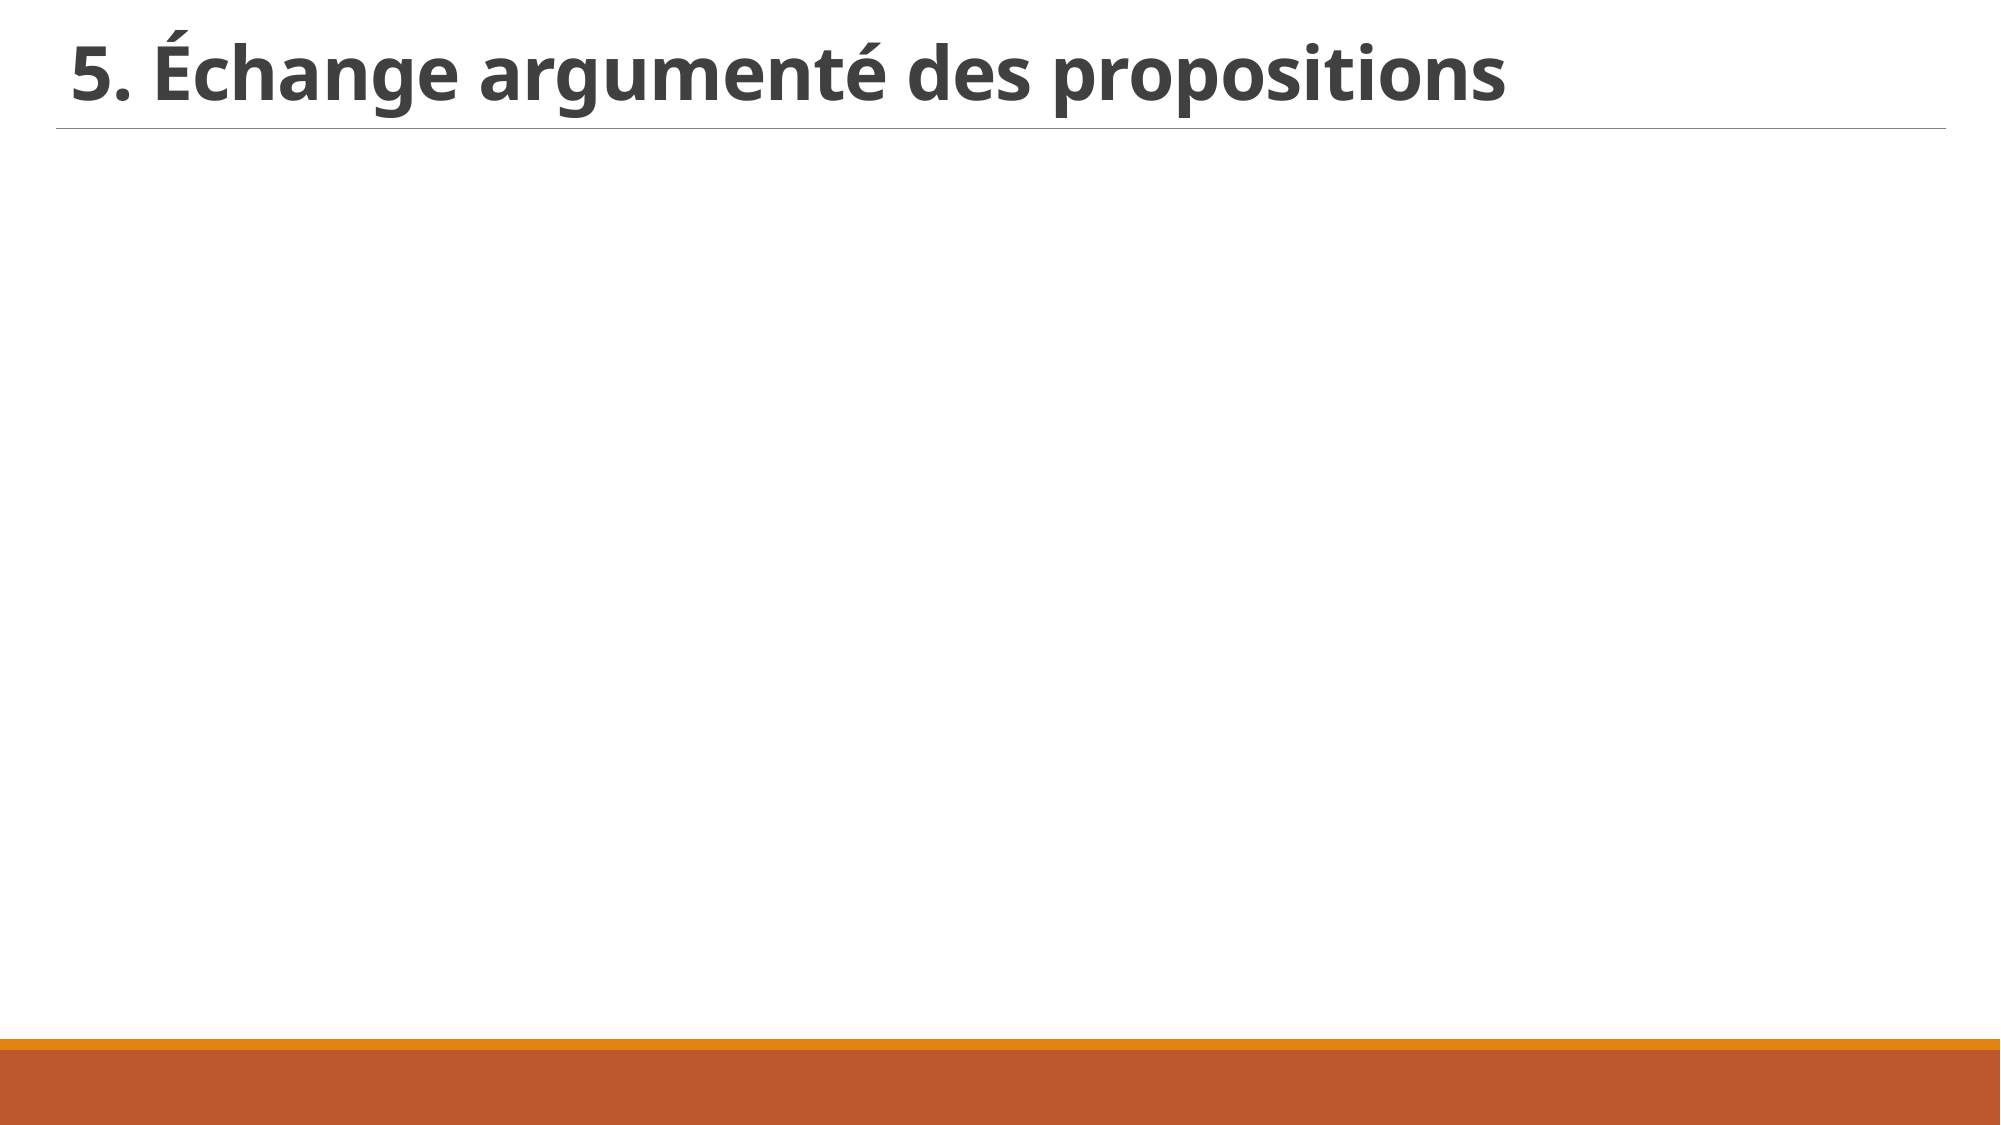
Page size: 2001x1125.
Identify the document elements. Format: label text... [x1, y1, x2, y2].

title 5. Échange argumenté des propositions [55, 0, 1949, 124]
